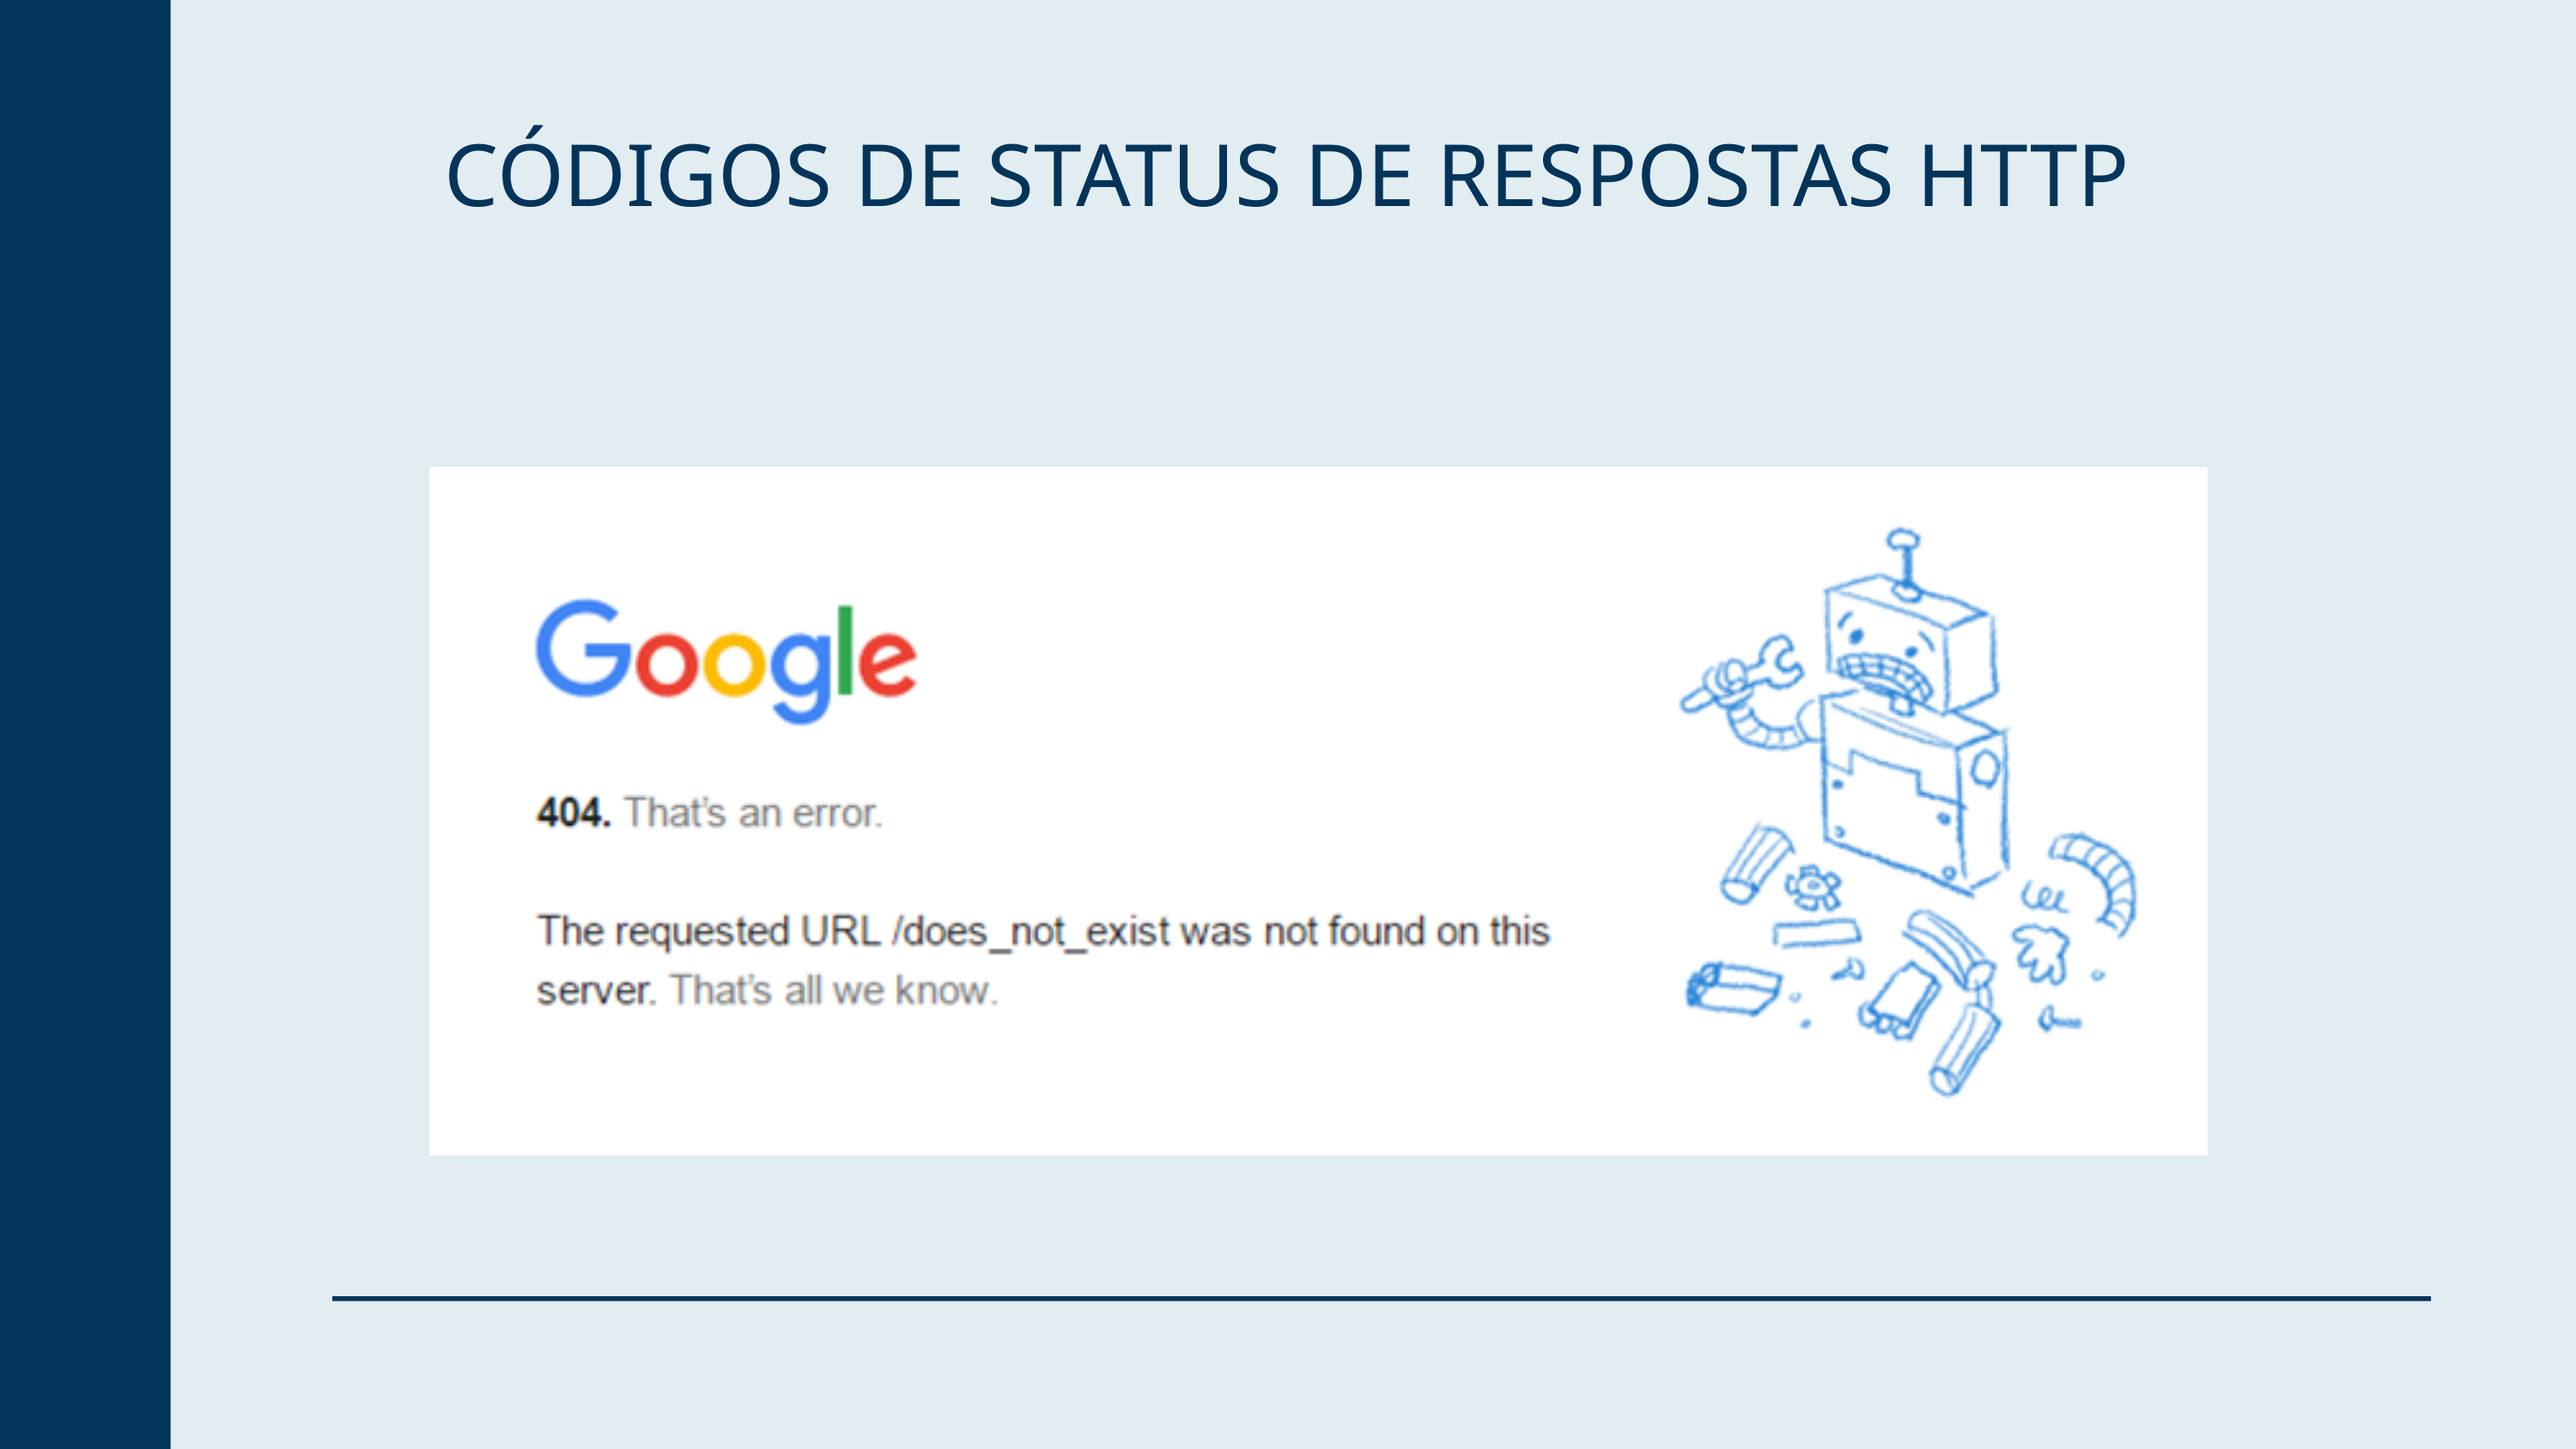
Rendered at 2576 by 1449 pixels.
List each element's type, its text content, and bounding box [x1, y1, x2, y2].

text_box CÓDIGOS DE STATUS DE RESPOSTAS HTTP [248, 120, 2328, 224]
text_box [332, 1296, 2432, 1301]
text_box [0, 0, 171, 1449]
picture [428, 467, 2208, 1155]
